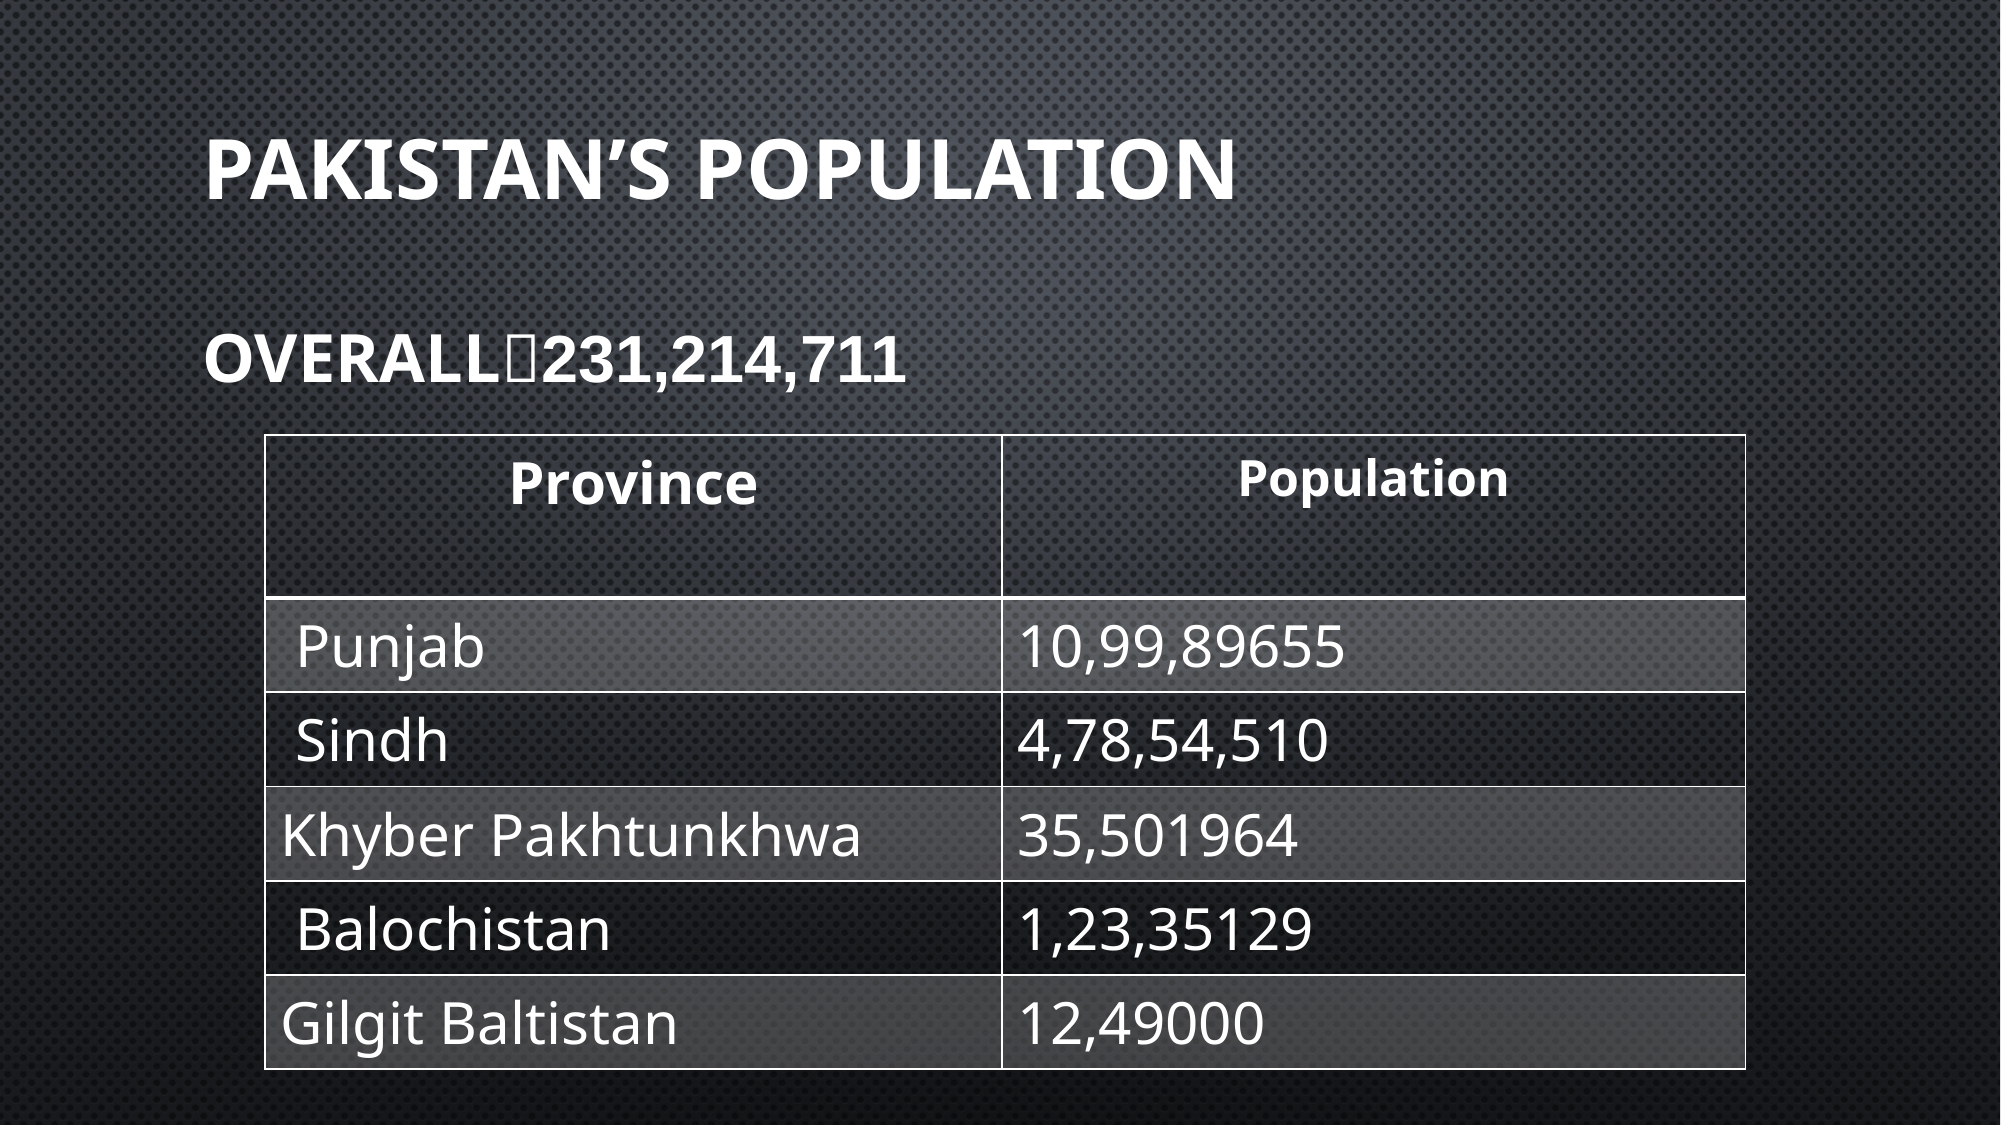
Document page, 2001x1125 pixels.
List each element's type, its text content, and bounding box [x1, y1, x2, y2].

table_header Population [1003, 436, 1745, 596]
table_cell 1,23,35129 [1003, 882, 1745, 974]
table_cell 4,78,54,510 [1003, 693, 1745, 786]
table_cell Balochistan [266, 882, 1001, 974]
table_cell Punjab [266, 600, 1001, 691]
table_cell Khyber Pakhtunkhwa [266, 787, 1001, 880]
title Pakistan’s population Overall231,214,711 [187, 99, 1813, 413]
table_cell 12,49000 [1003, 976, 1745, 1068]
table_cell Gilgit Baltistan [266, 976, 1001, 1068]
table_header Province [266, 436, 1001, 596]
table_cell 10,99,89655 [1003, 600, 1745, 691]
table_cell Sindh [266, 693, 1001, 786]
table_cell 35,501964 [1003, 787, 1745, 880]
